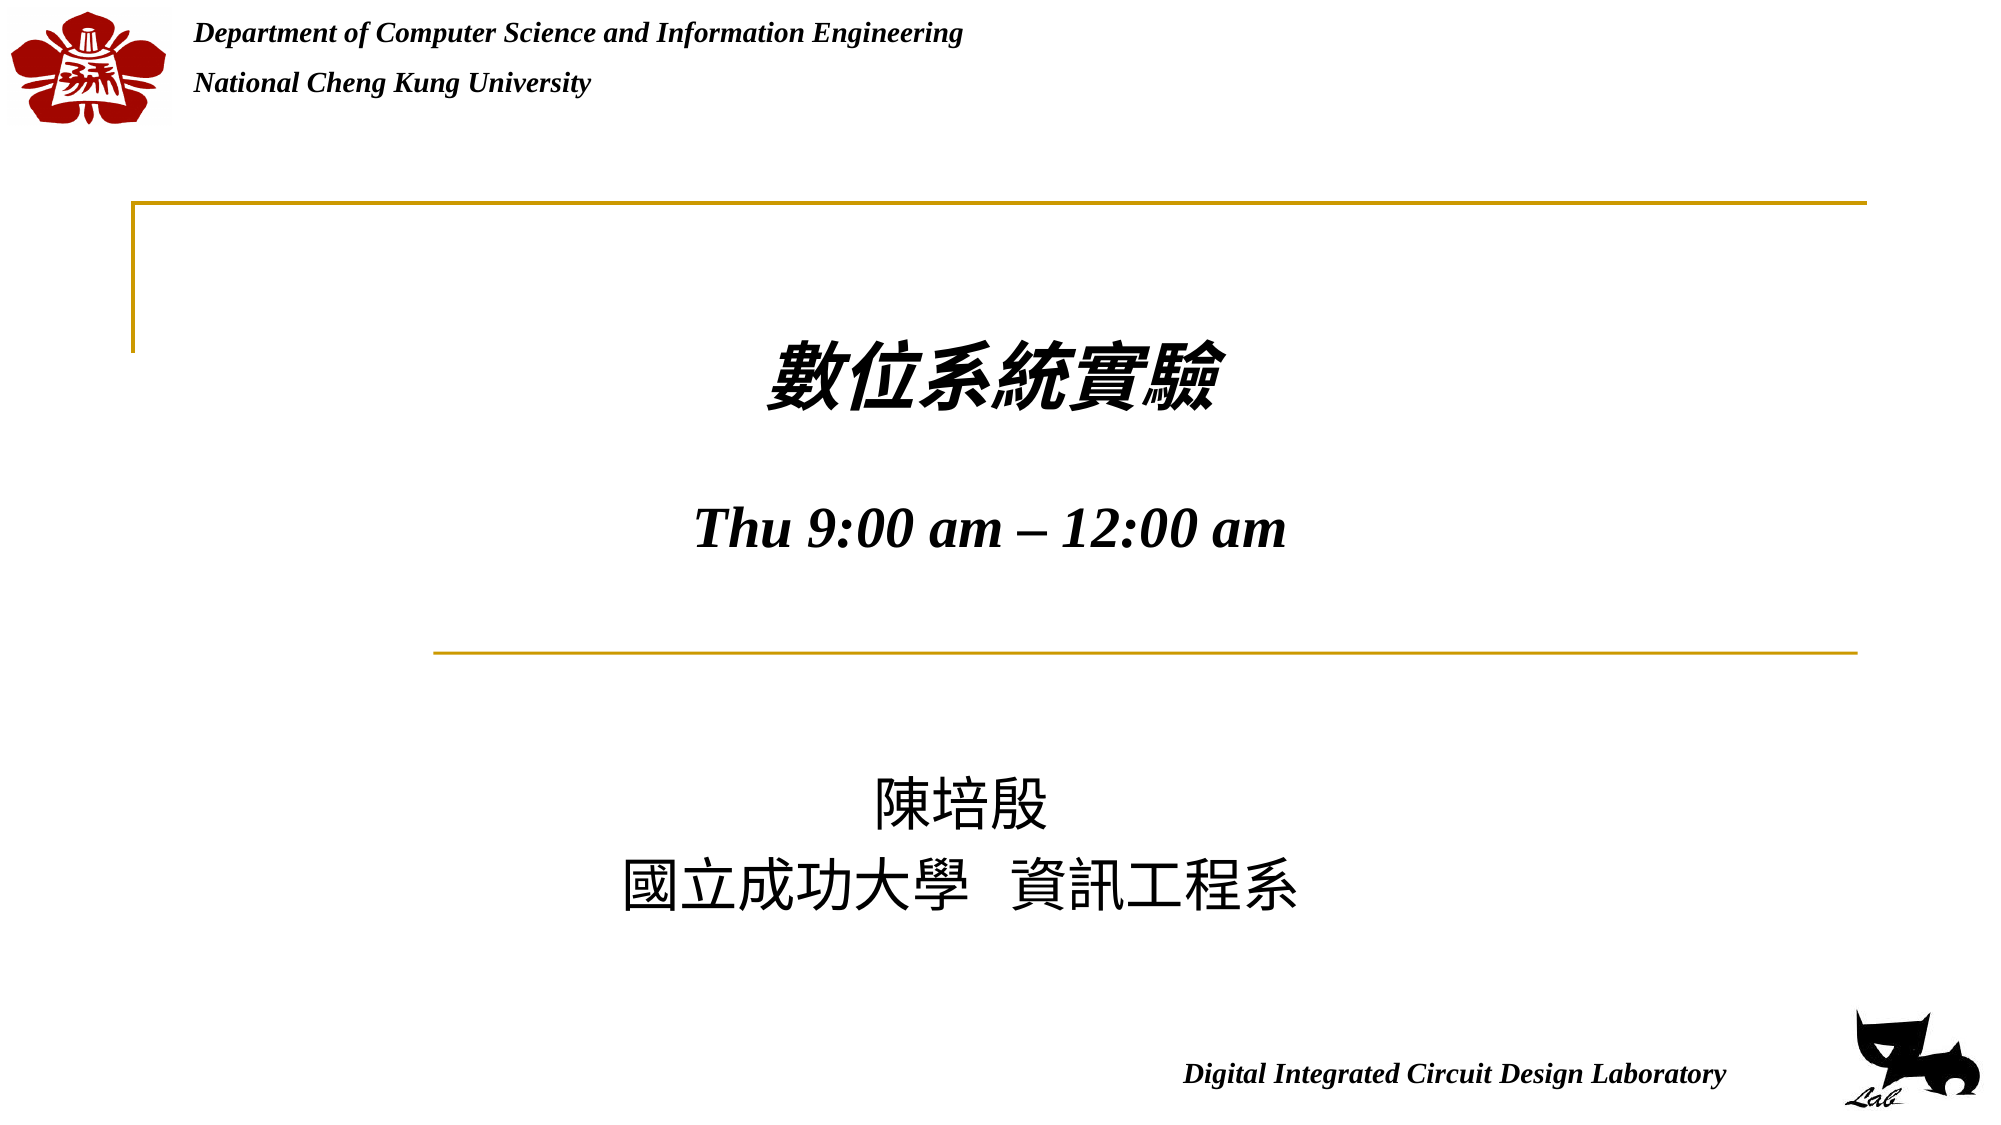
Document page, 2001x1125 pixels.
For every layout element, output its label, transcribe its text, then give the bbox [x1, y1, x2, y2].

subtitle 陳培殷 國立成功大學 資訊工程系 [378, 759, 1544, 993]
picture [7, 7, 172, 126]
text_box 數位系統實驗 Thu 9:00 am – 12:00 am [312, 321, 1668, 556]
picture [1825, 999, 1993, 1118]
